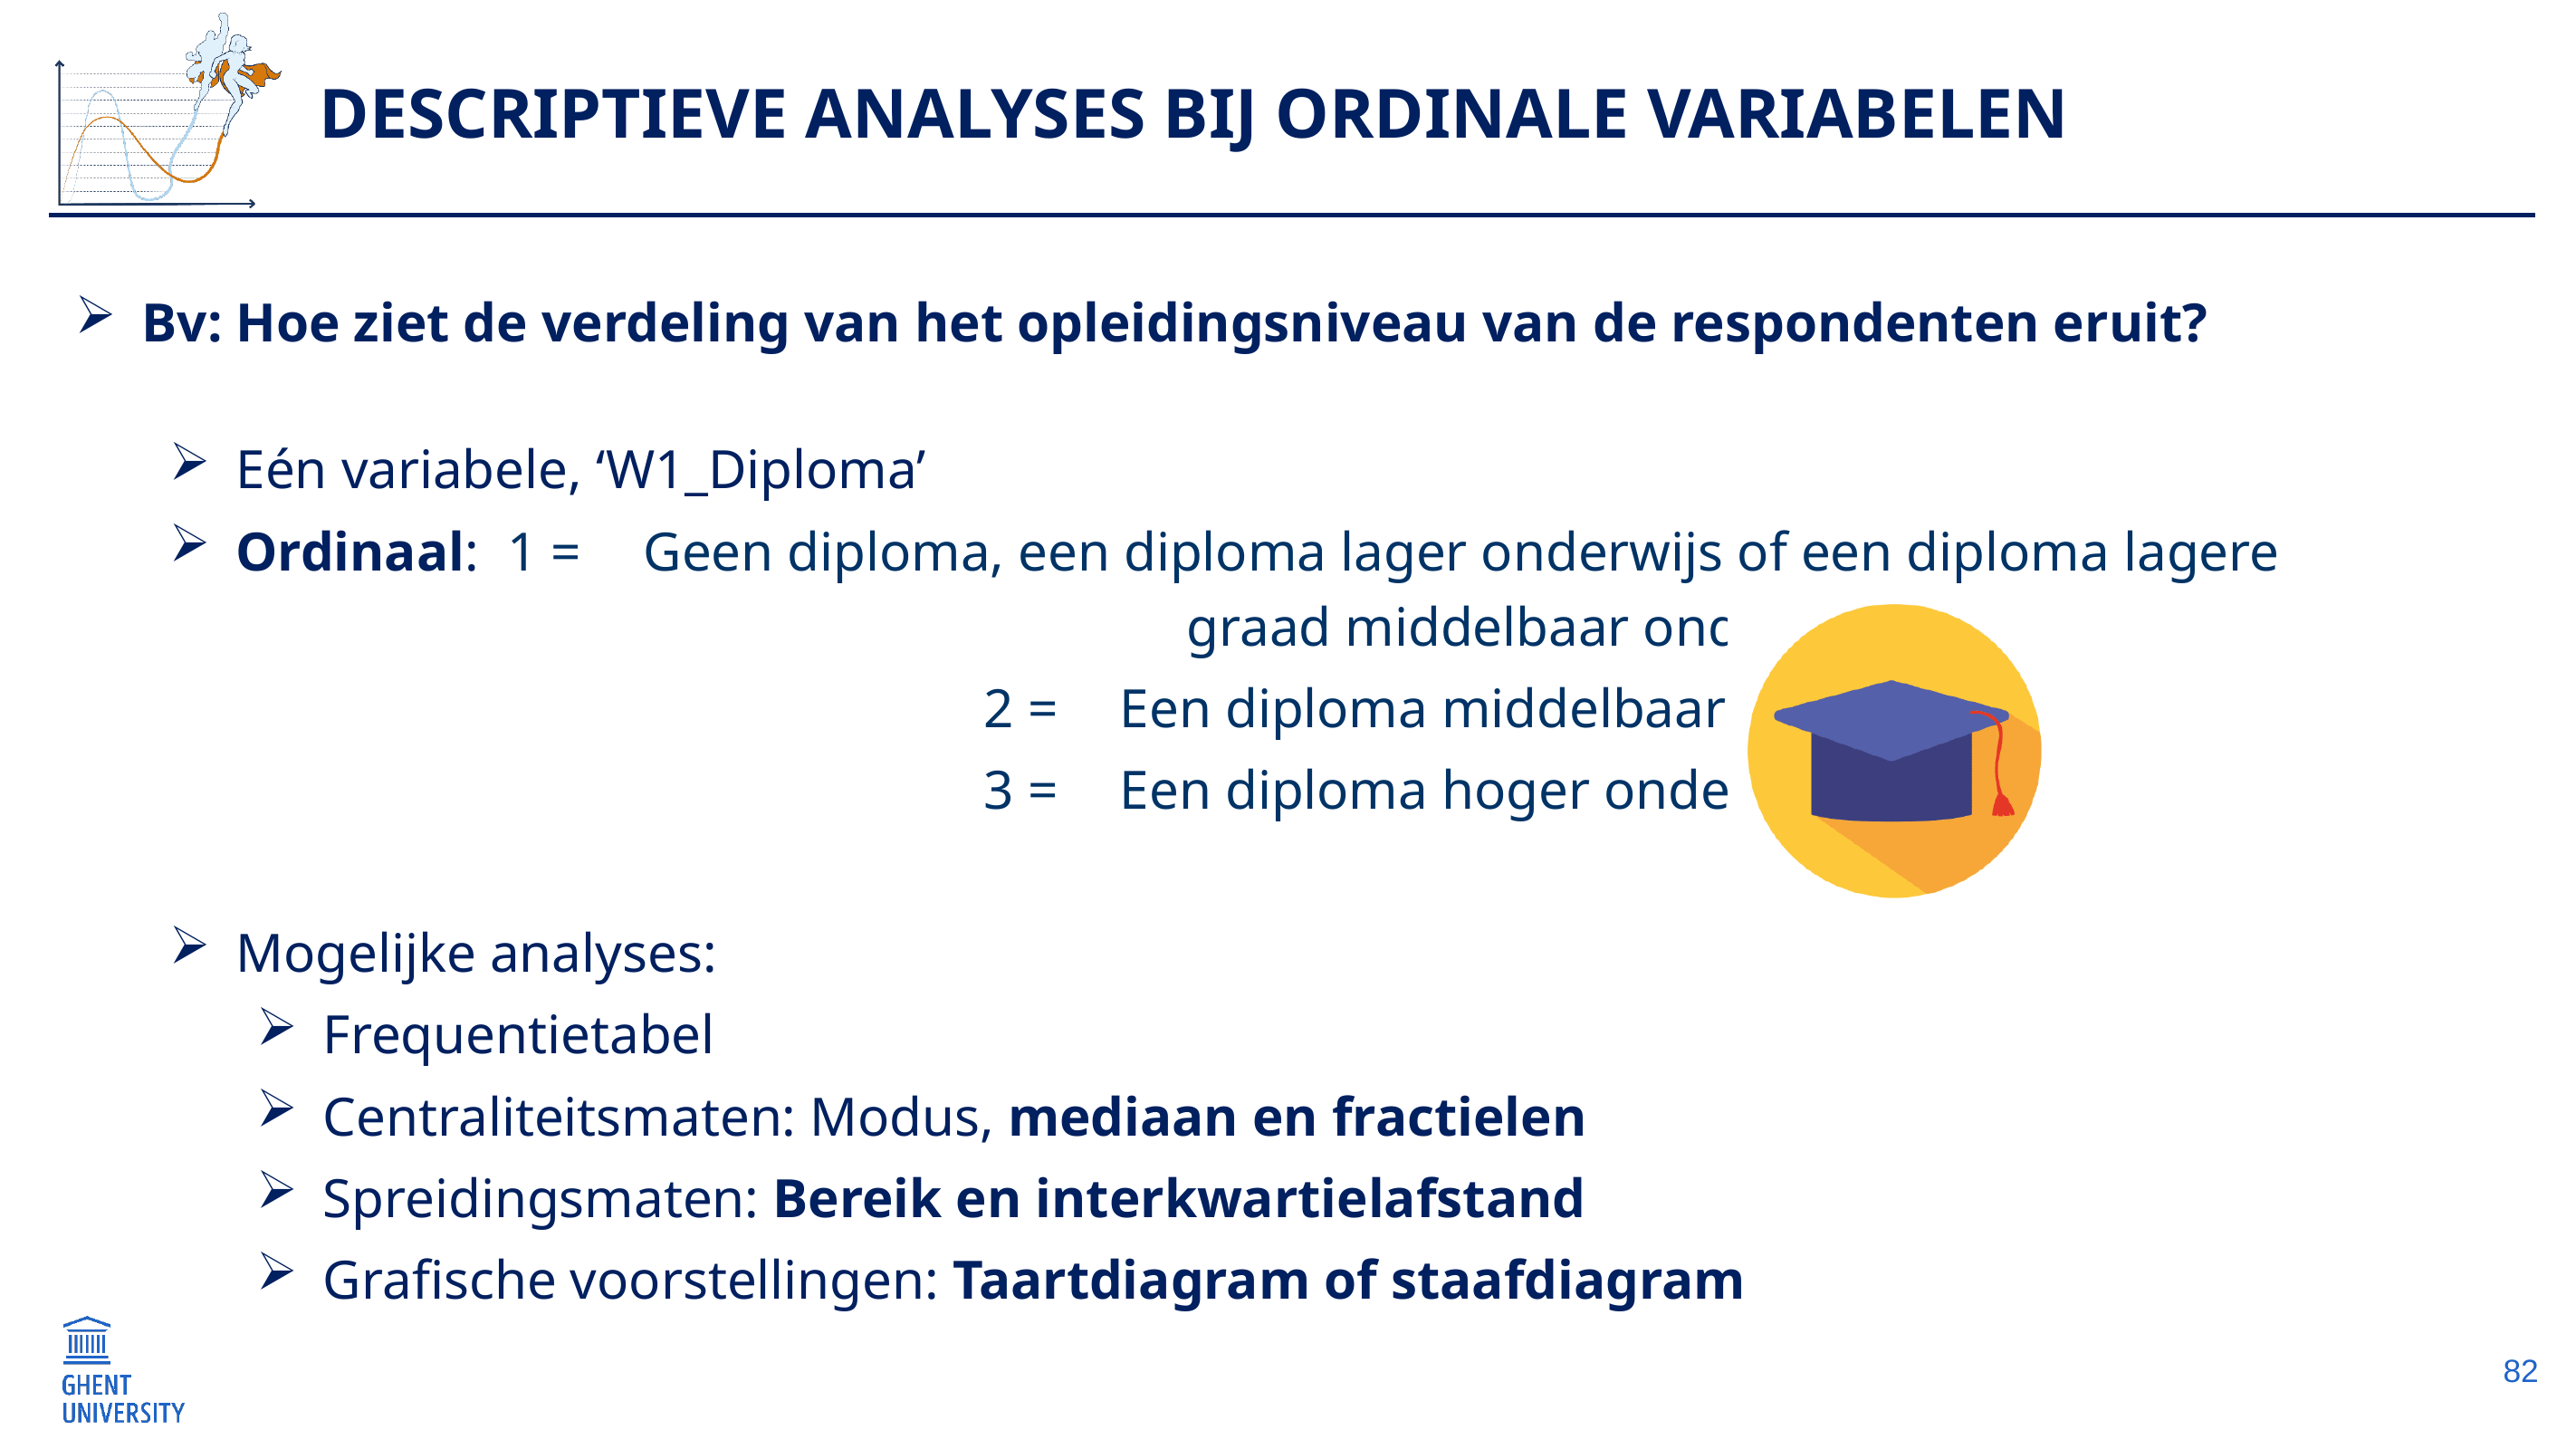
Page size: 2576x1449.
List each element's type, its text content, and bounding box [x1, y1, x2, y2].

picture [5, 0, 306, 318]
slide_number 82 [2415, 1330, 2553, 1408]
picture [1728, 588, 2074, 917]
list Bv: Hoe ziet de verdeling van het opleidingsniveau van de respondenten eruit? Eén variabele, ‘W1_Diploma’ Ordinaal: 1 = Geen diploma, een diploma lager onderwijs of een diploma lagere graad middelbaar onderwijs 2 = Een diploma middelbaar onderwijs 3 = Een diploma hoger onderwijs Mogelijke analyses: Frequentietabel Centraliteitsmaten: Modus, mediaan en fractielen Spreidingsmaten: Bereik en interkwartielafstand Grafische voorstellingen: Taartdiagram of staafdiagram [48, 269, 2553, 1449]
title Descriptieve analyses bij ordinale variabelen [305, 18, 2527, 159]
